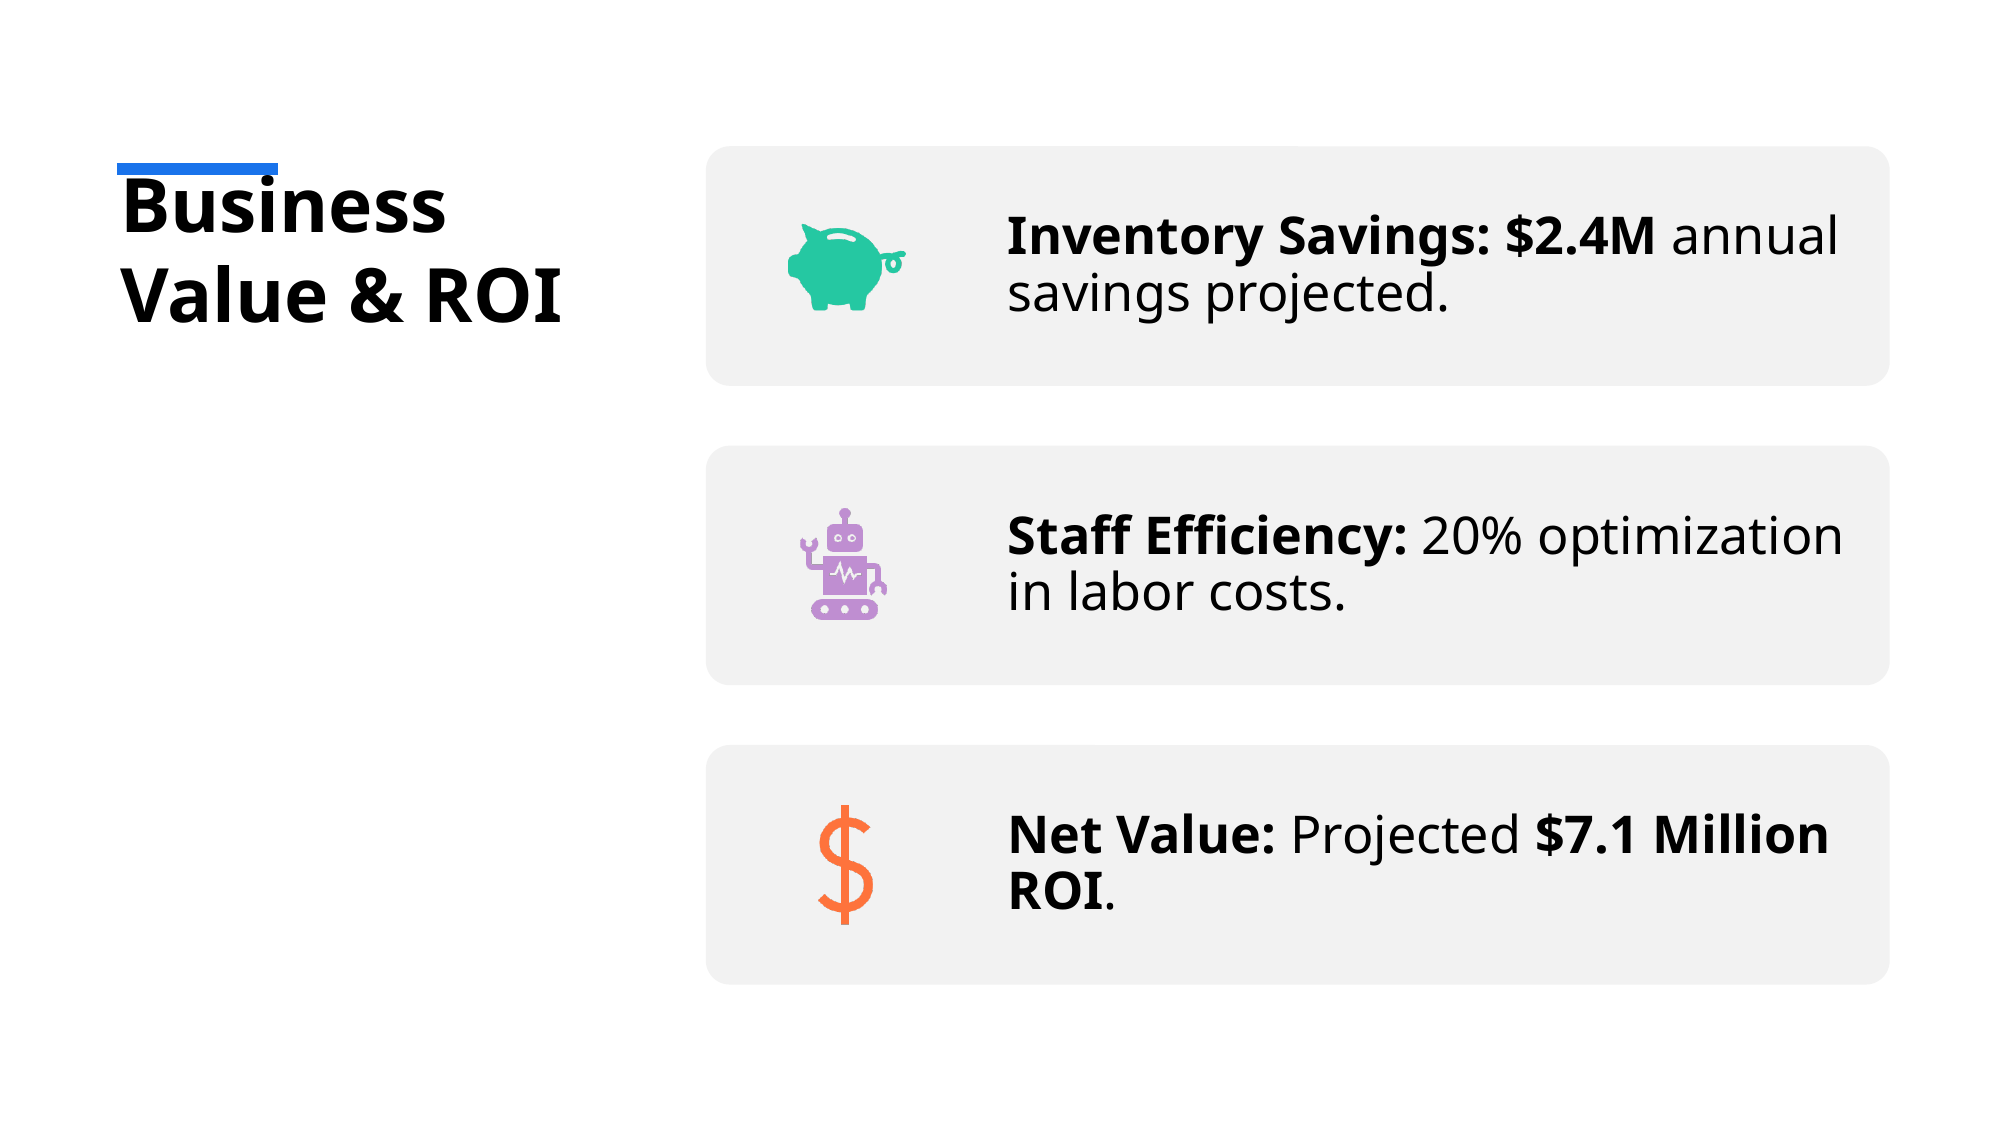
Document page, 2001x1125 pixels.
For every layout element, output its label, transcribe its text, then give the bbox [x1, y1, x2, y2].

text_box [705, 146, 1890, 985]
title Business Value & ROI [105, 149, 598, 833]
